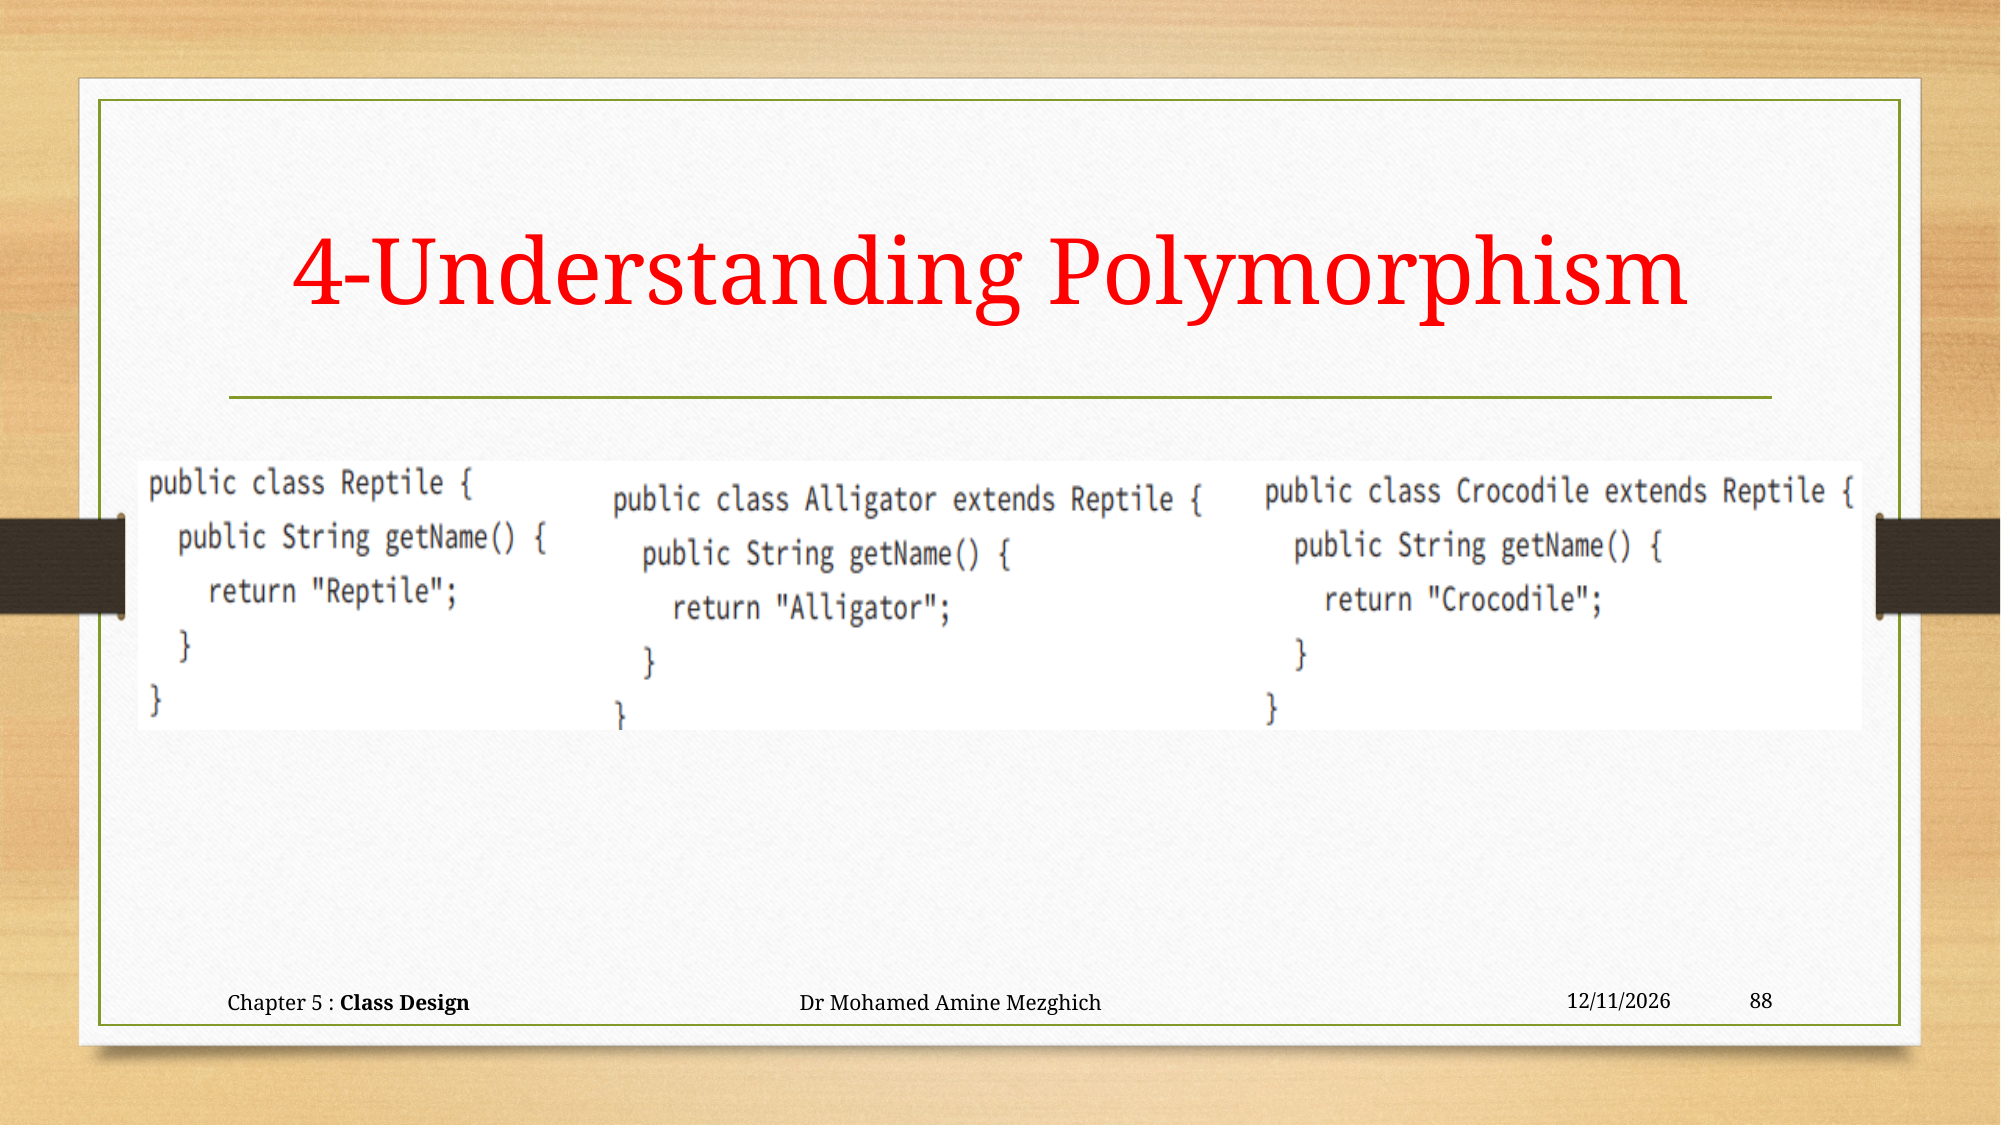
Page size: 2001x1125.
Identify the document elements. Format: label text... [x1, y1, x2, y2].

picture [0, 0, 2001, 1125]
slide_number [1423, 979, 1686, 1025]
footer Chapter 5 : Class Design Dr Mohamed Amine Mezghich [212, 979, 1411, 1025]
title 4-Understanding Polymorphism [189, 161, 1819, 375]
slide_number 88 [1698, 979, 1788, 1025]
